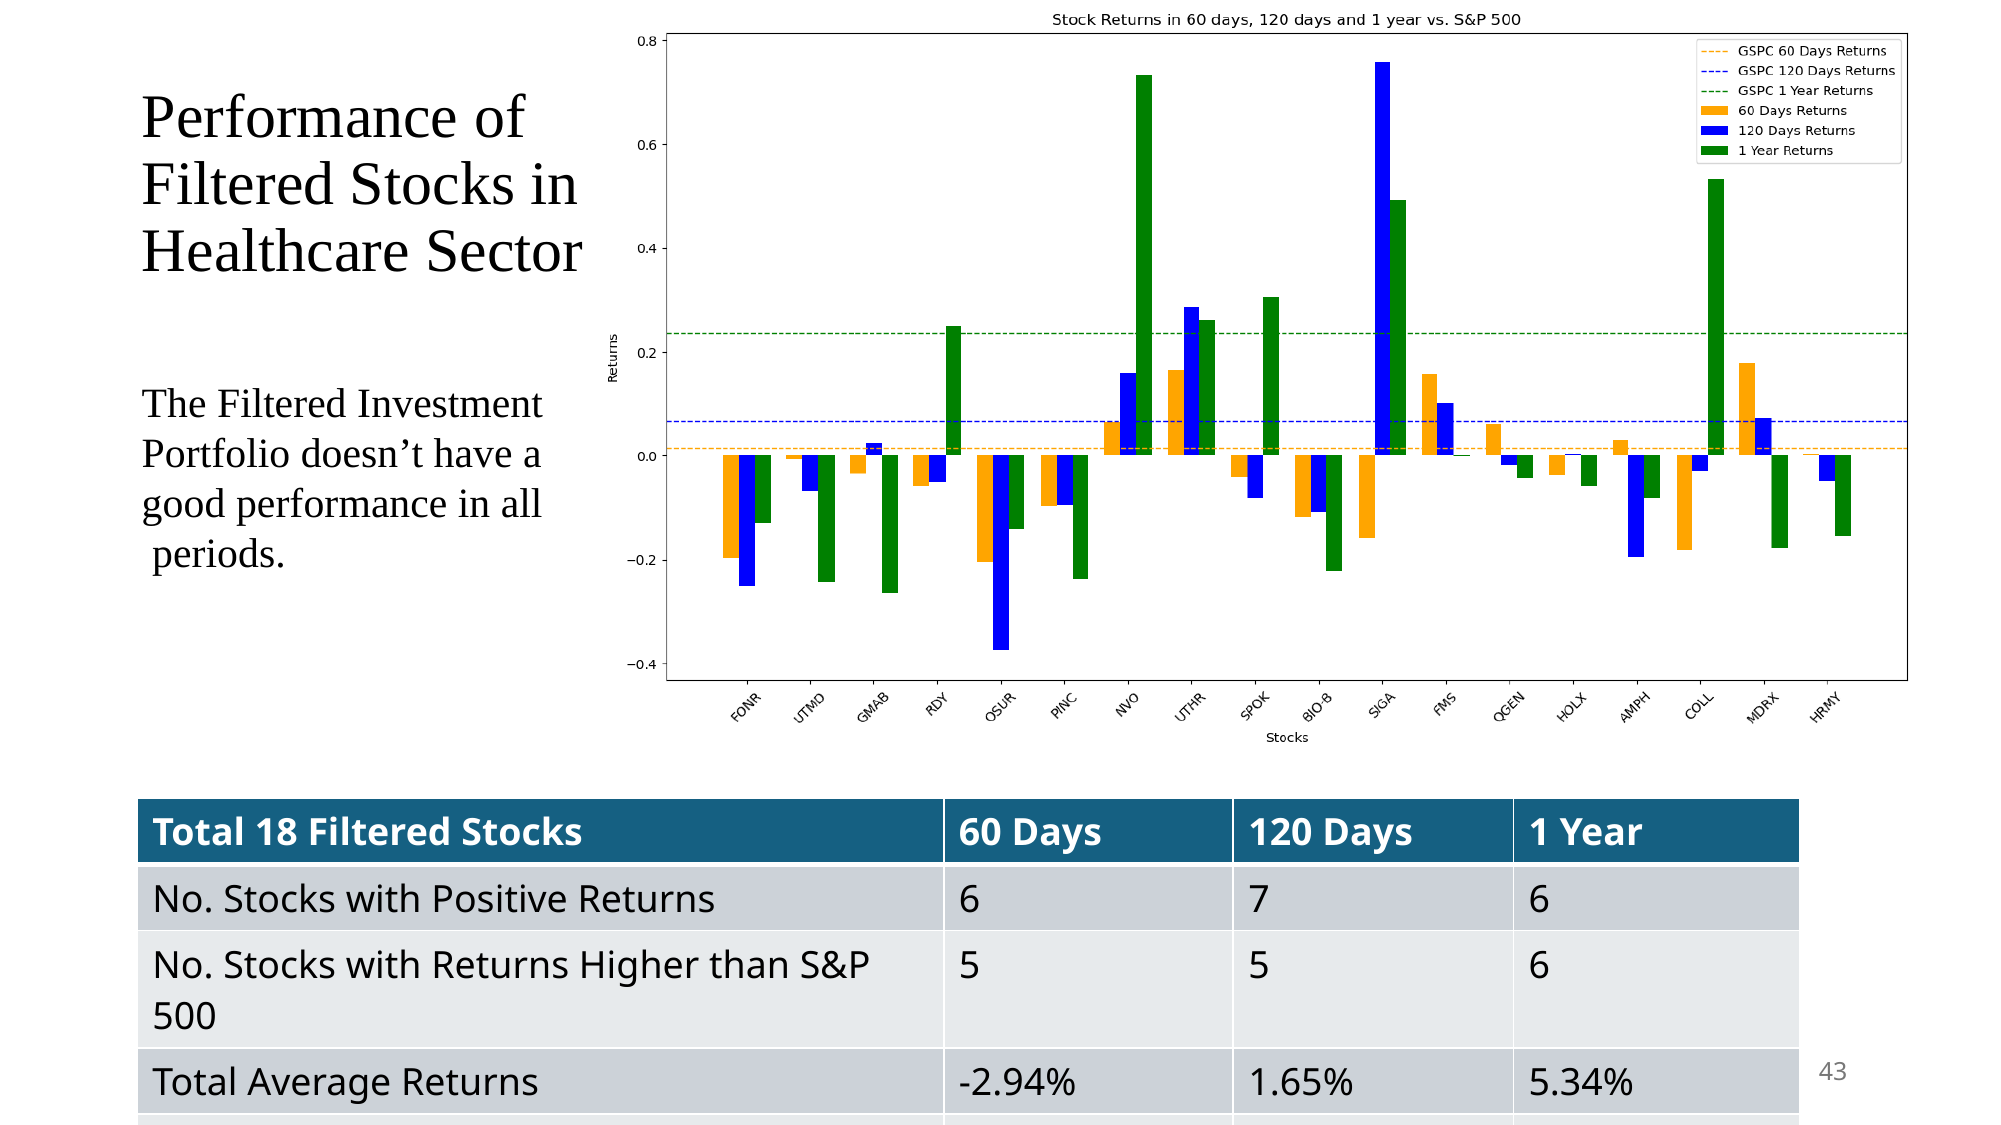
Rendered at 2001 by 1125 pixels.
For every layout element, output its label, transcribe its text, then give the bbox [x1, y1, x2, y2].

table_cell 1.65% [1234, 1049, 1513, 1113]
table_cell 7 [1234, 867, 1513, 930]
slide_number 43 [1801, 1042, 1863, 1103]
table_cell 5 [1234, 931, 1513, 1047]
table_cell No. Stocks with Positive Returns [138, 867, 943, 930]
table_cell 6 [1514, 867, 1799, 930]
table_cell 6.89% [1234, 1115, 1513, 1125]
table_cell 6 [1514, 931, 1799, 1047]
table_cell Total Average Returns [138, 1049, 943, 1113]
table_cell Returns of S&P 500 [138, 1115, 943, 1125]
picture [591, 0, 1921, 760]
title Performance of Filtered Stocks in Healthcare Sector [126, 75, 591, 293]
table_cell 5 [945, 931, 1232, 1047]
table_cell 6 [945, 867, 1232, 930]
table_header 1 Year [1514, 799, 1799, 862]
table_cell 2.65% [945, 1115, 1232, 1125]
table_header 120 Days [1234, 799, 1513, 862]
table_header 60 Days [945, 799, 1232, 862]
table_cell No. Stocks with Returns Higher than S&P 500 [138, 931, 943, 1047]
table_cell 5.34% [1514, 1049, 1799, 1113]
text_box The Filtered Investment Portfolio doesn’t have a good performance in all periods. [126, 368, 566, 583]
table_header Total 18 Filtered Stocks [138, 799, 943, 862]
table_cell 23.62% [1514, 1115, 1799, 1125]
table_cell -2.94% [945, 1049, 1232, 1113]
